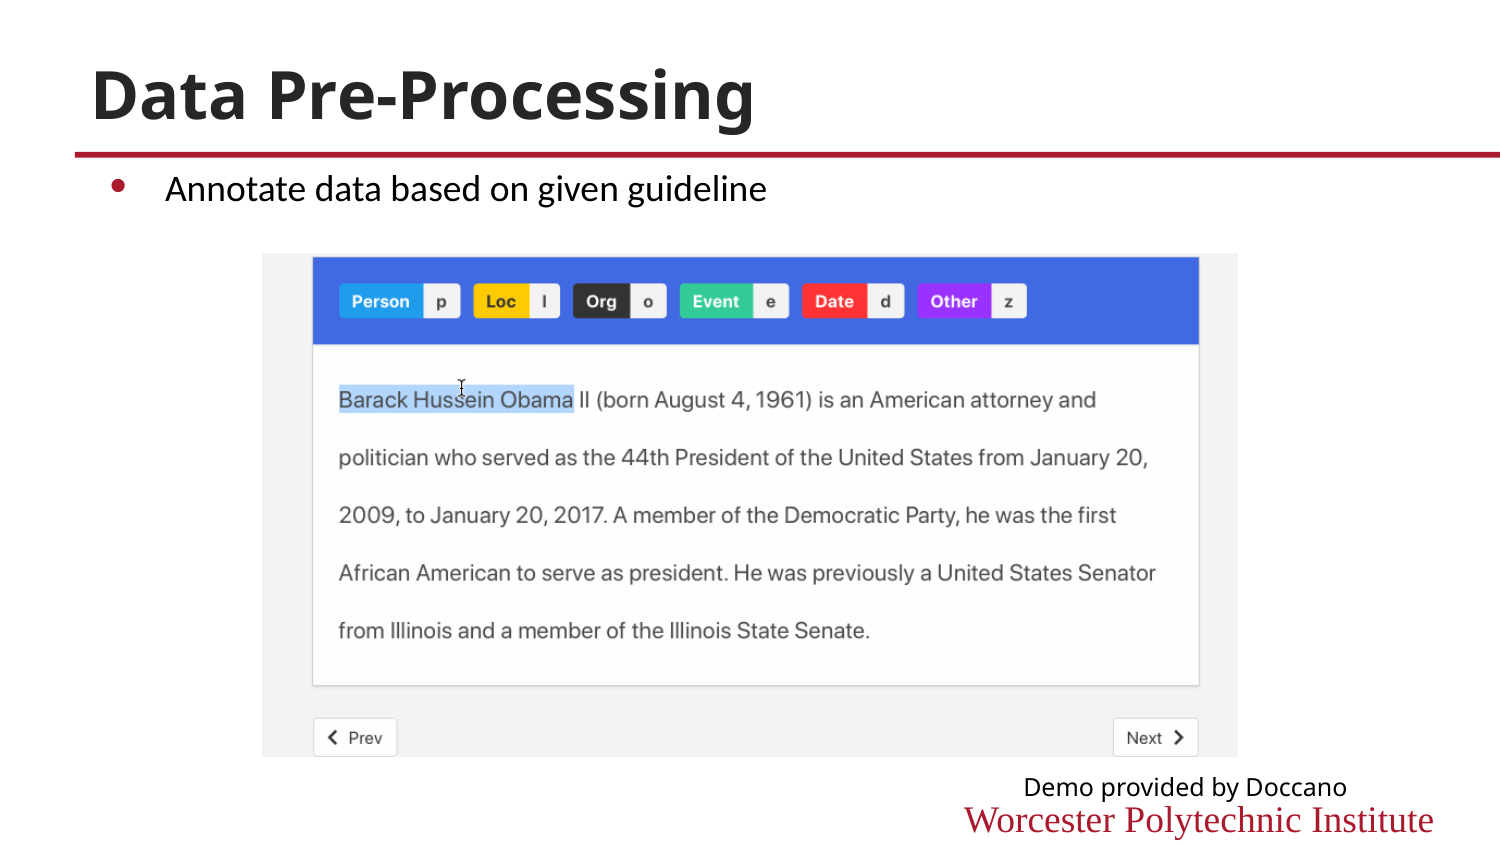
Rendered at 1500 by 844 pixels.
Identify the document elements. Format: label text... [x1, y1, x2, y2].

list Annotate data based on given guideline [75, 150, 1425, 748]
title Data Pre-Processing [75, 42, 1425, 141]
text_box Demo provided by Doccano [1008, 756, 1500, 800]
picture [261, 253, 1239, 758]
